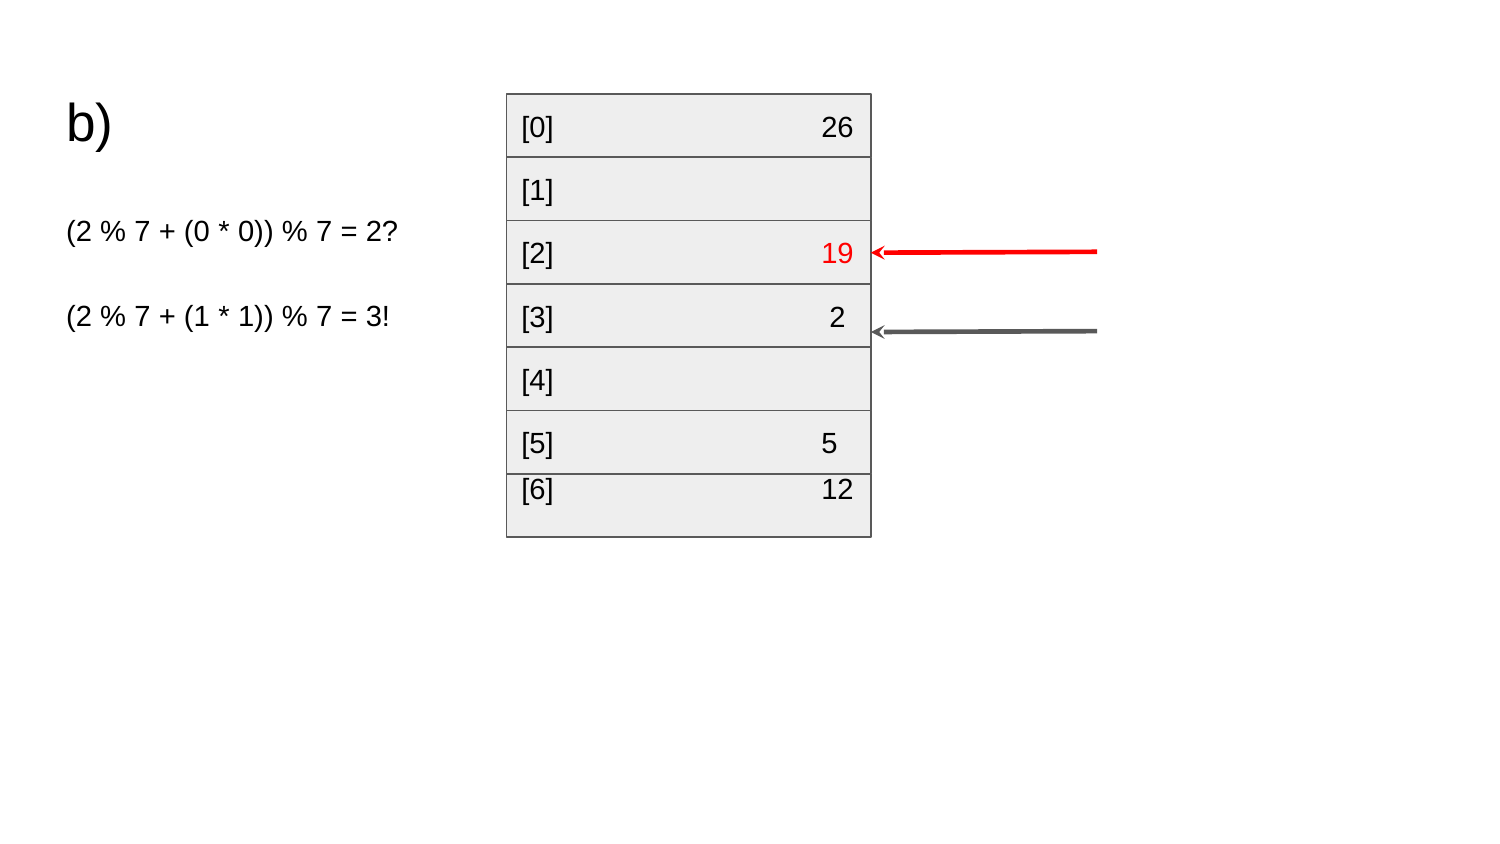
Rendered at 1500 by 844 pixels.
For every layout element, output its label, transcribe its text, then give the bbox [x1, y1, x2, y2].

text_box [5] 5 [506, 410, 871, 473]
text_box [1] [506, 167, 871, 220]
text_box [2] 19 [506, 220, 871, 283]
text_box (2 % 7 + (0 * 0)) % 7 = 2? [51, 196, 440, 262]
text_box [6] 12 [506, 473, 871, 537]
text_box [4] [506, 347, 871, 410]
title b) [51, 72, 1449, 167]
text_box (2 % 7 + (1 * 1)) % 7 = 3! [51, 282, 440, 348]
text_box [3] 2 [506, 283, 871, 347]
